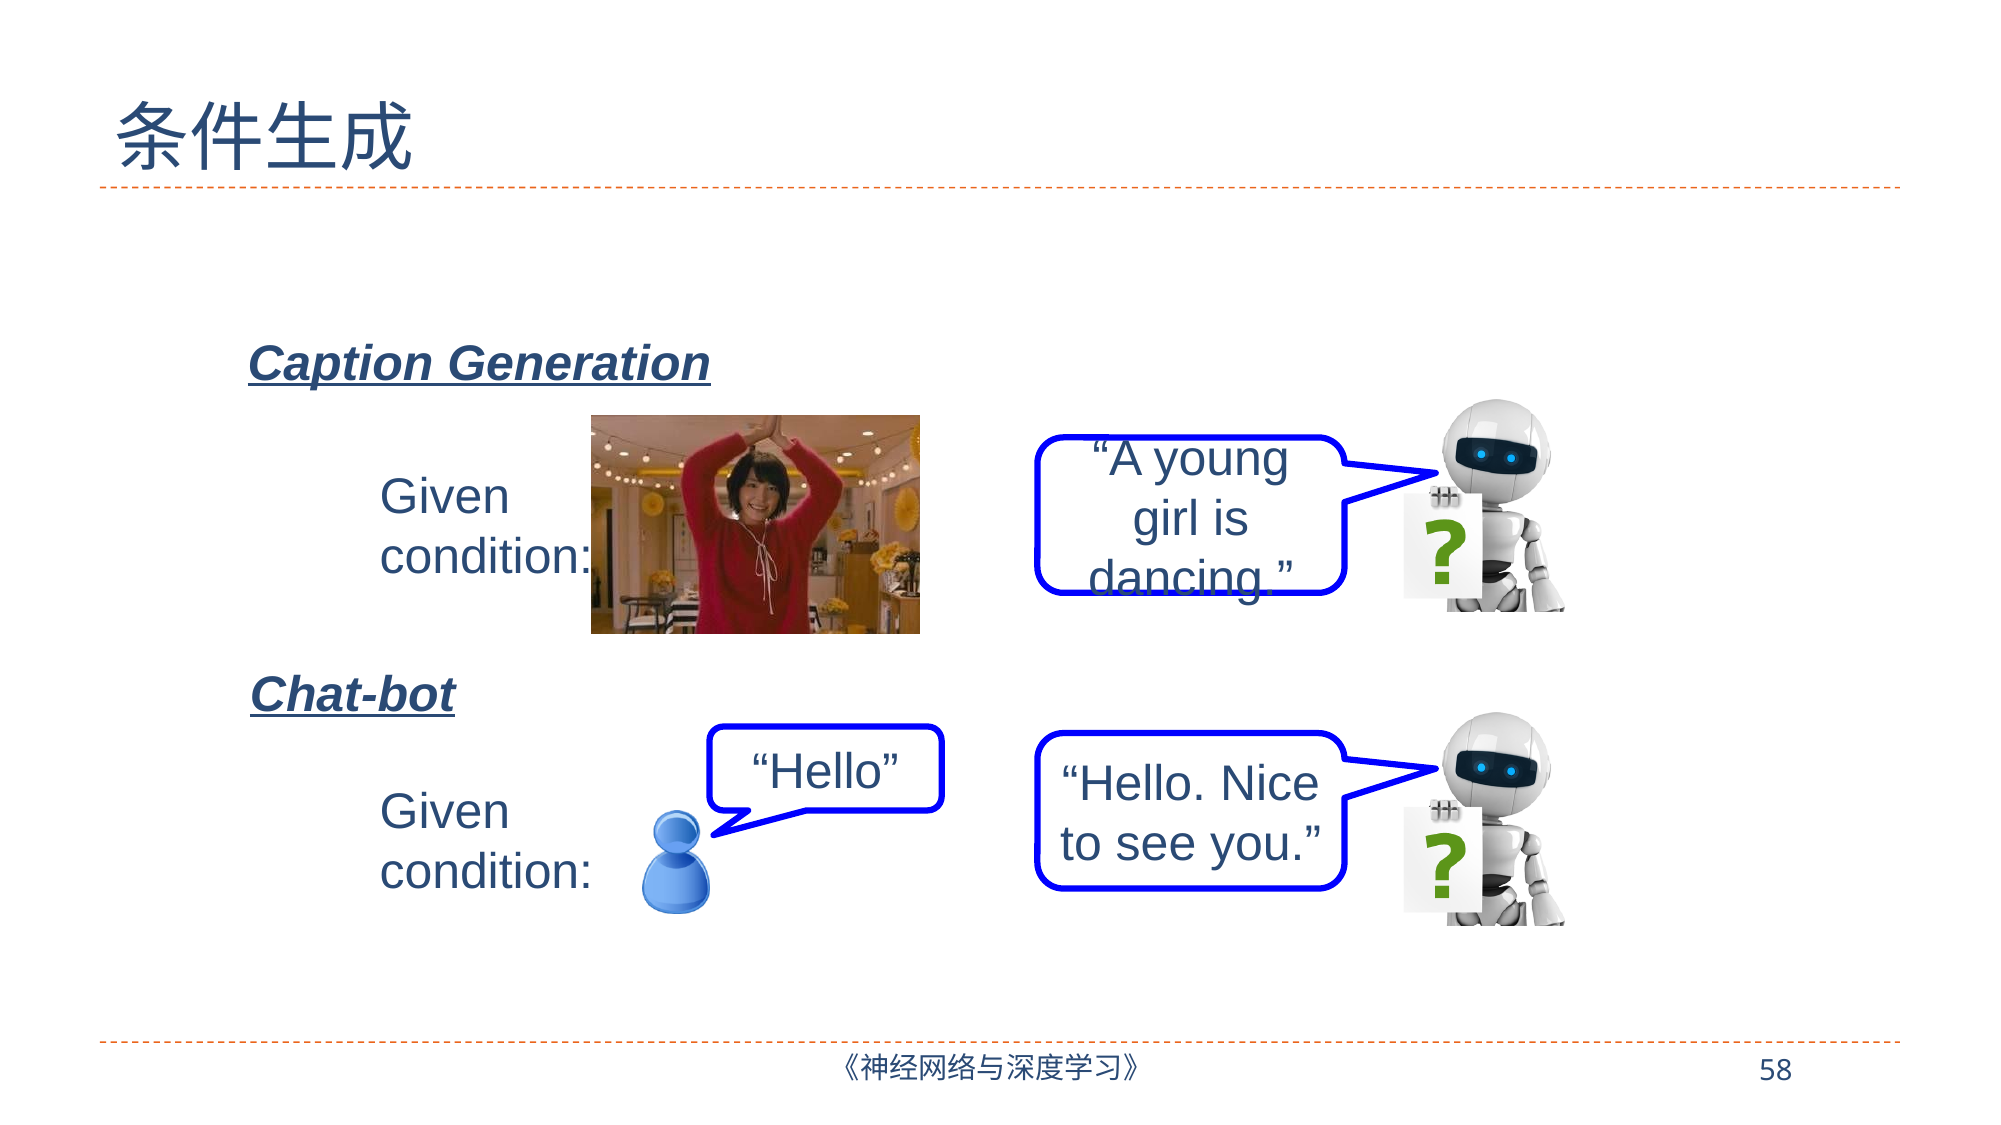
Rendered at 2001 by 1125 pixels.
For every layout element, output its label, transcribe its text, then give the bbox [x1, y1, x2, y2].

text_box “Hello. Nice to see you.” [1035, 731, 1395, 891]
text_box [364, 415, 921, 635]
picture [1401, 712, 1567, 926]
text_box “Hello” [707, 724, 944, 837]
text_box Chat-bot [235, 653, 547, 729]
picture [1401, 398, 1567, 613]
text_box Given condition: [364, 771, 613, 907]
title 条件生成 [99, 24, 1900, 188]
text_box “A young girl is dancing.” [1035, 435, 1395, 595]
picture [642, 810, 710, 914]
text_box Caption Generation [232, 323, 803, 399]
